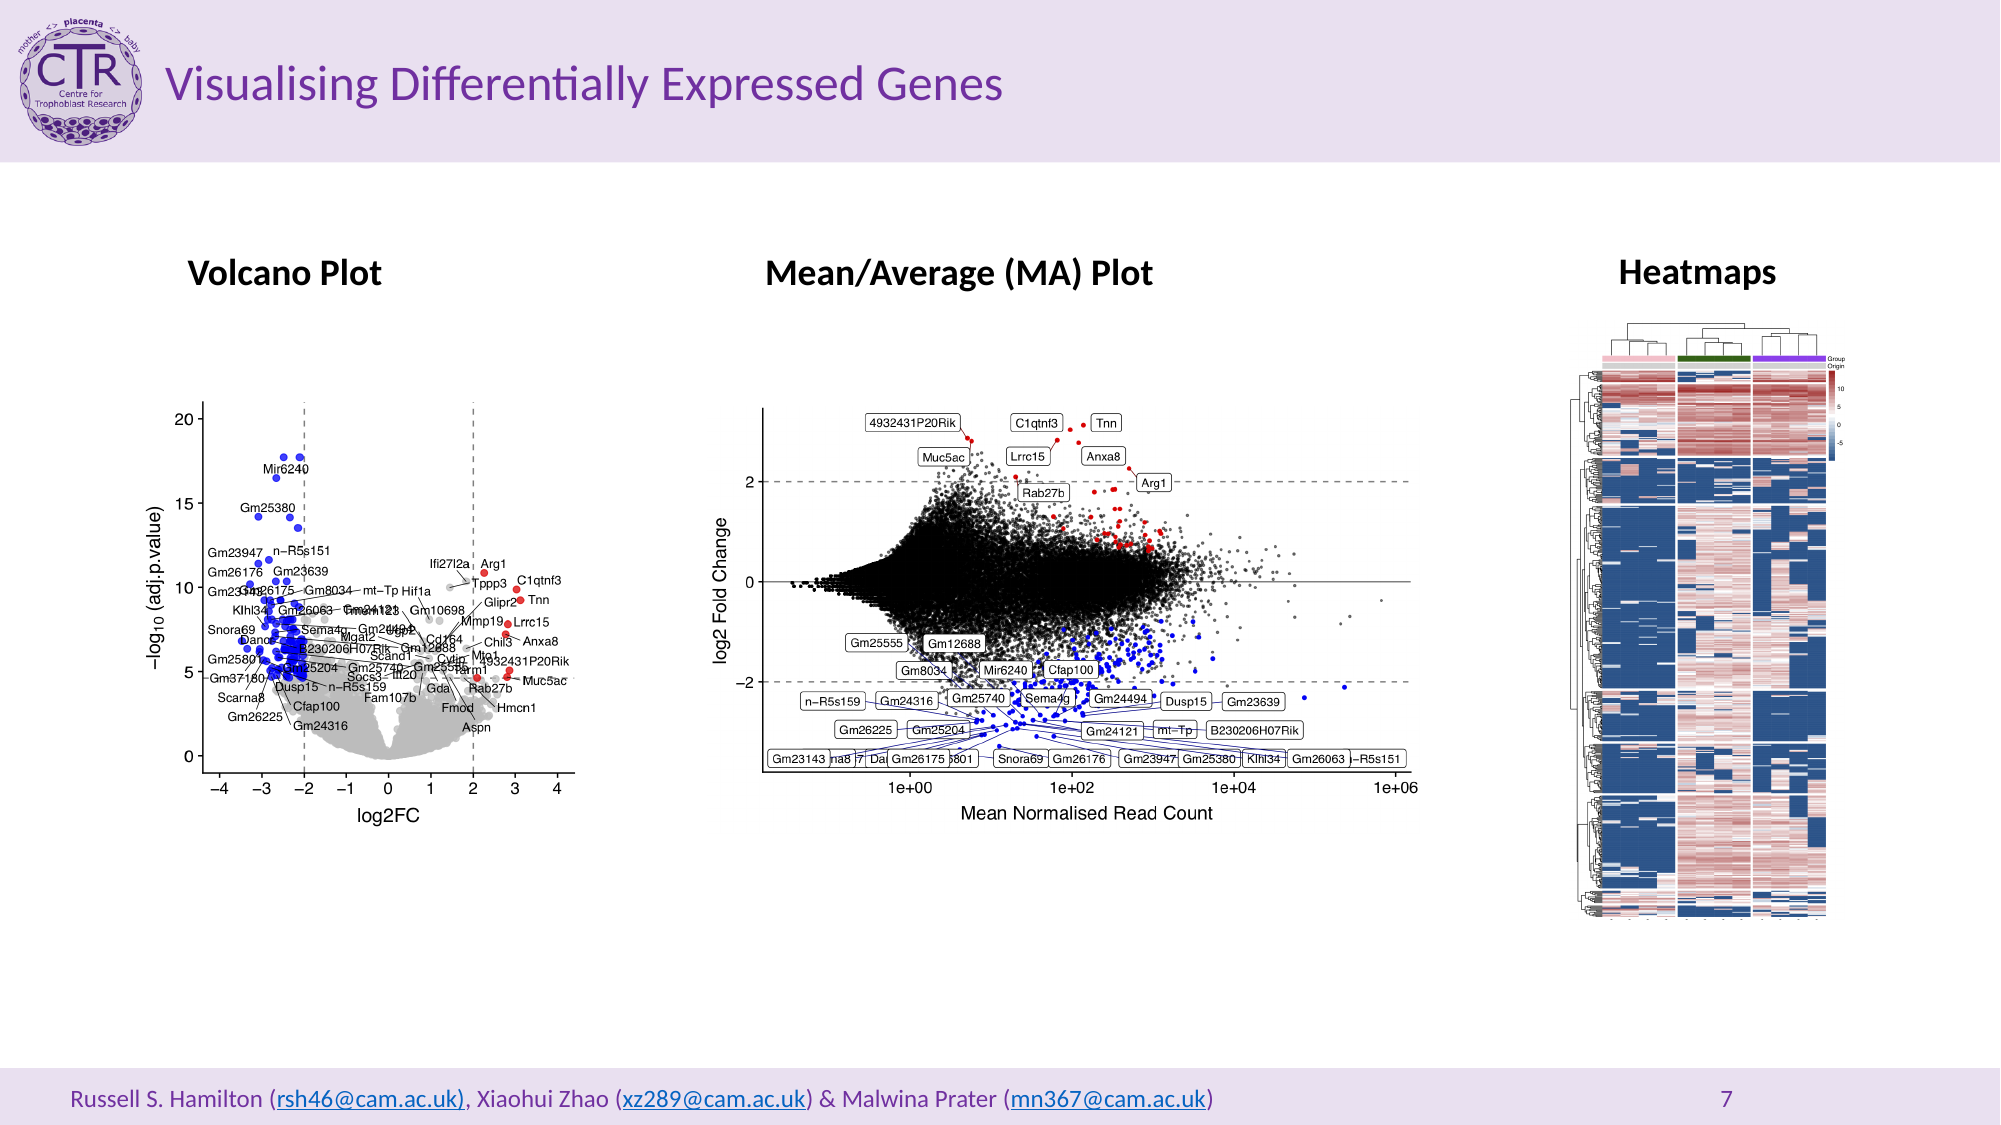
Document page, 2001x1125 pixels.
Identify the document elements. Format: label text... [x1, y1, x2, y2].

text_box Russell S. Hamilton (rsh46@cam.ac.uk), Xiaohui Zhao (xz289@cam.ac.uk) & Malwina Prater (mn367@cam.ac.uk) 7 [55, 1074, 1910, 1120]
picture [707, 406, 1420, 835]
picture [1569, 320, 1845, 920]
text_box [0, 1067, 2000, 1125]
text_box Volcano Plot [172, 240, 398, 301]
picture [130, 398, 581, 842]
text_box Heatmaps [1604, 239, 1792, 300]
picture [11, 16, 146, 146]
text_box Mean/Average (MA) Plot [750, 240, 1169, 301]
text_box [0, 0, 2000, 163]
text_box Visualising Differentially Expressed Genes [150, 43, 1020, 118]
